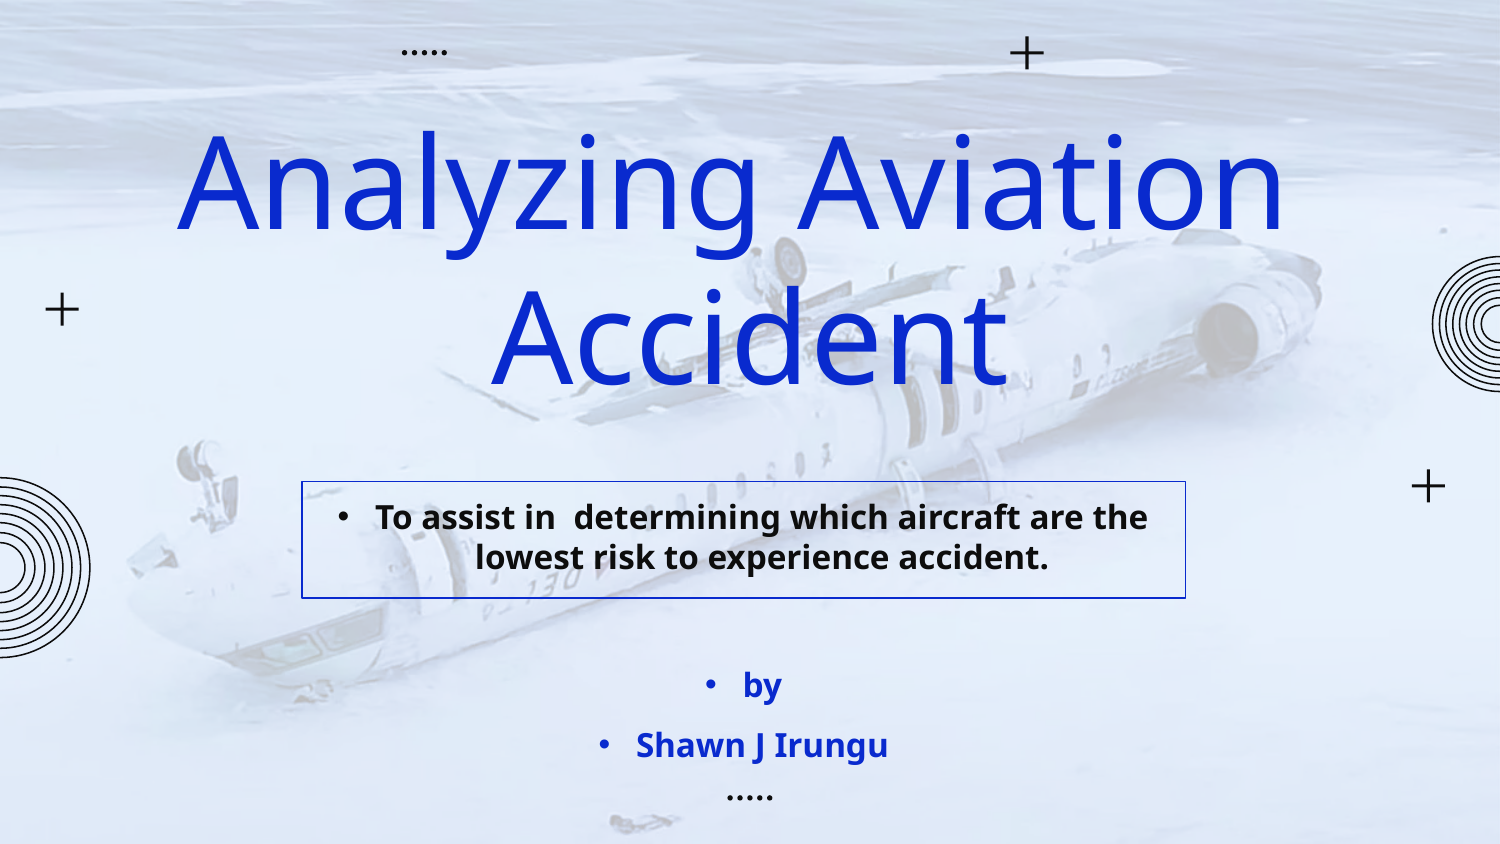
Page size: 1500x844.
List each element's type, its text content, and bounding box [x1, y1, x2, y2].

title Analyzing Aviation Accident [150, 83, 1352, 426]
subtitle by Shawn J Irungu [301, 648, 1186, 766]
subtitle To assist in determining which aircraft are the lowest risk to experience accident. [301, 481, 1186, 599]
